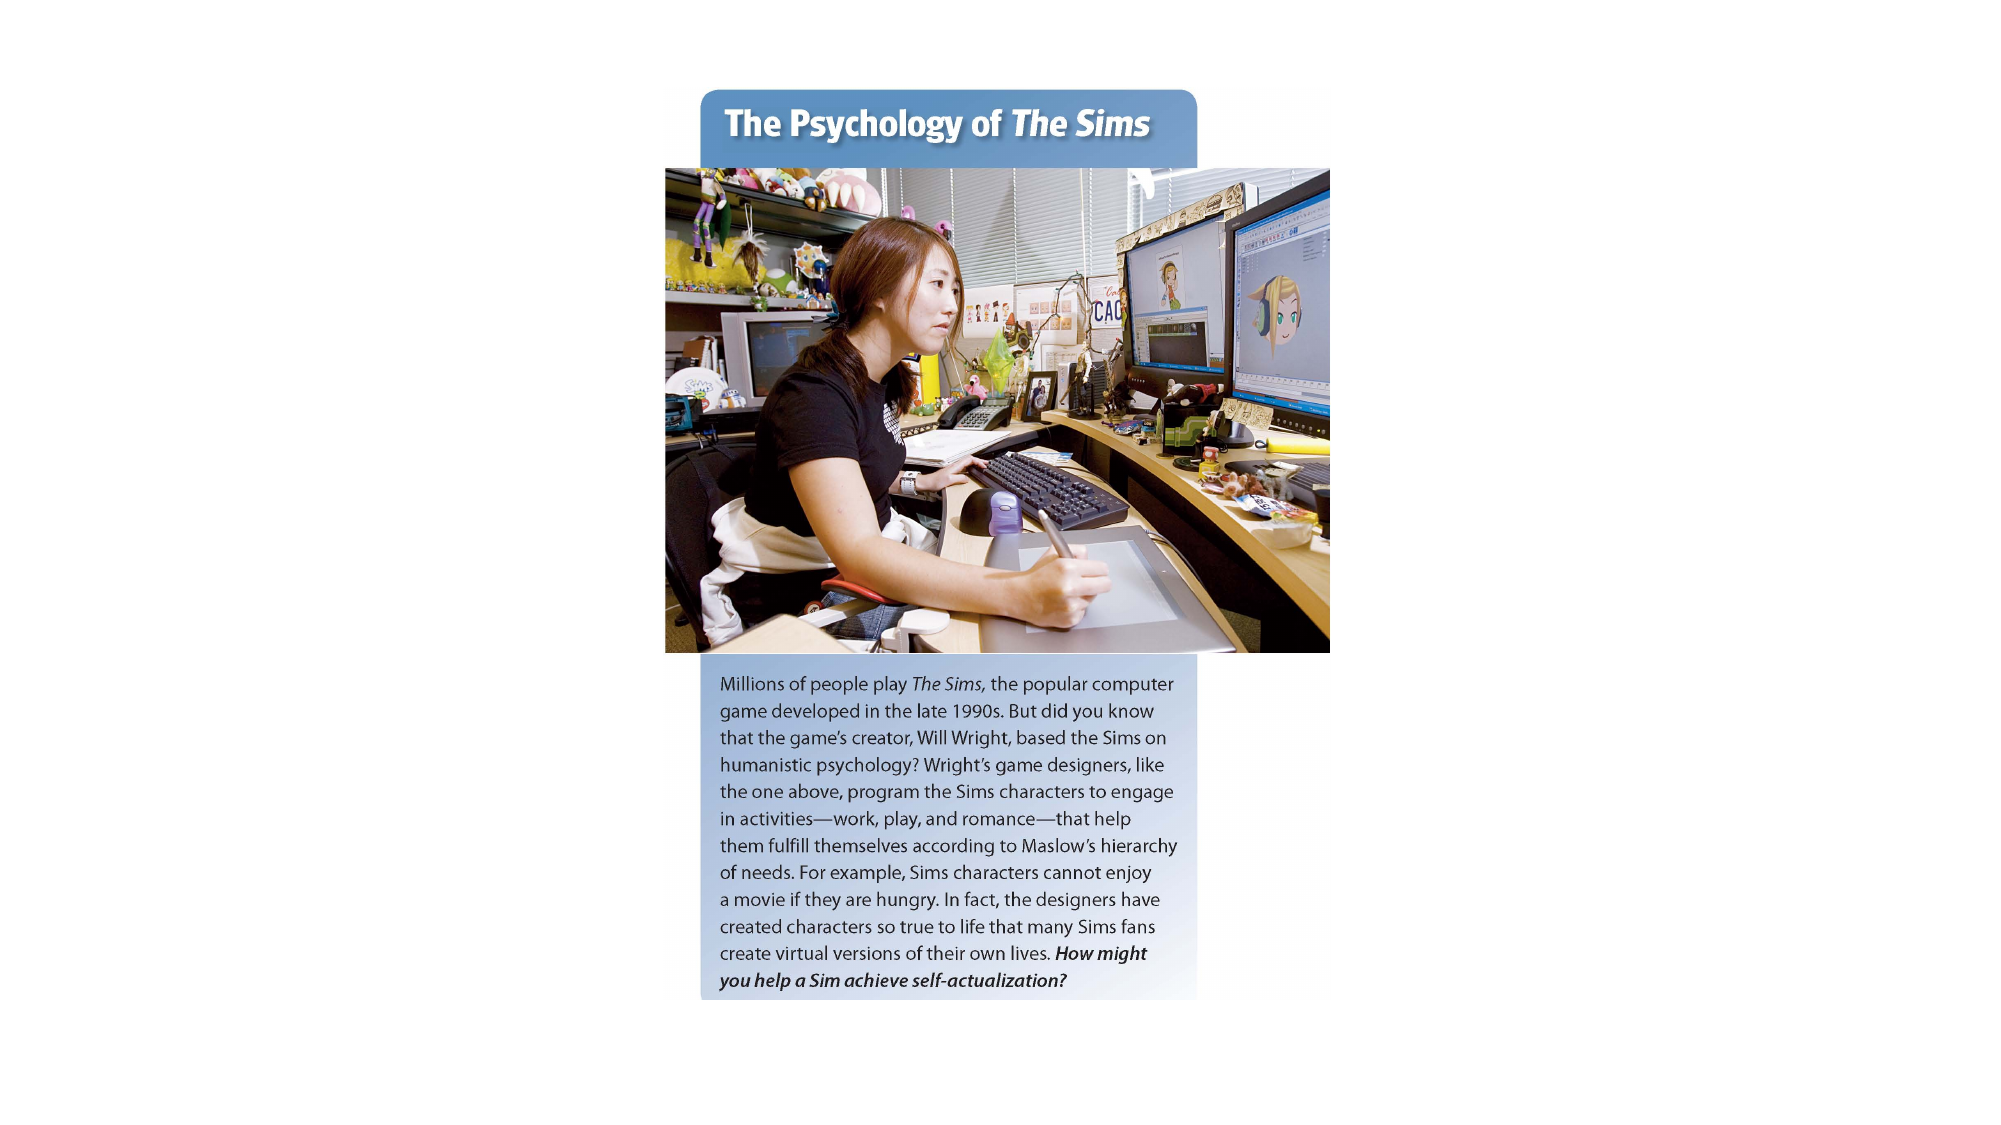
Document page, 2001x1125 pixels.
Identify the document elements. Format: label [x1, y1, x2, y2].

picture [662, 87, 1331, 1000]
